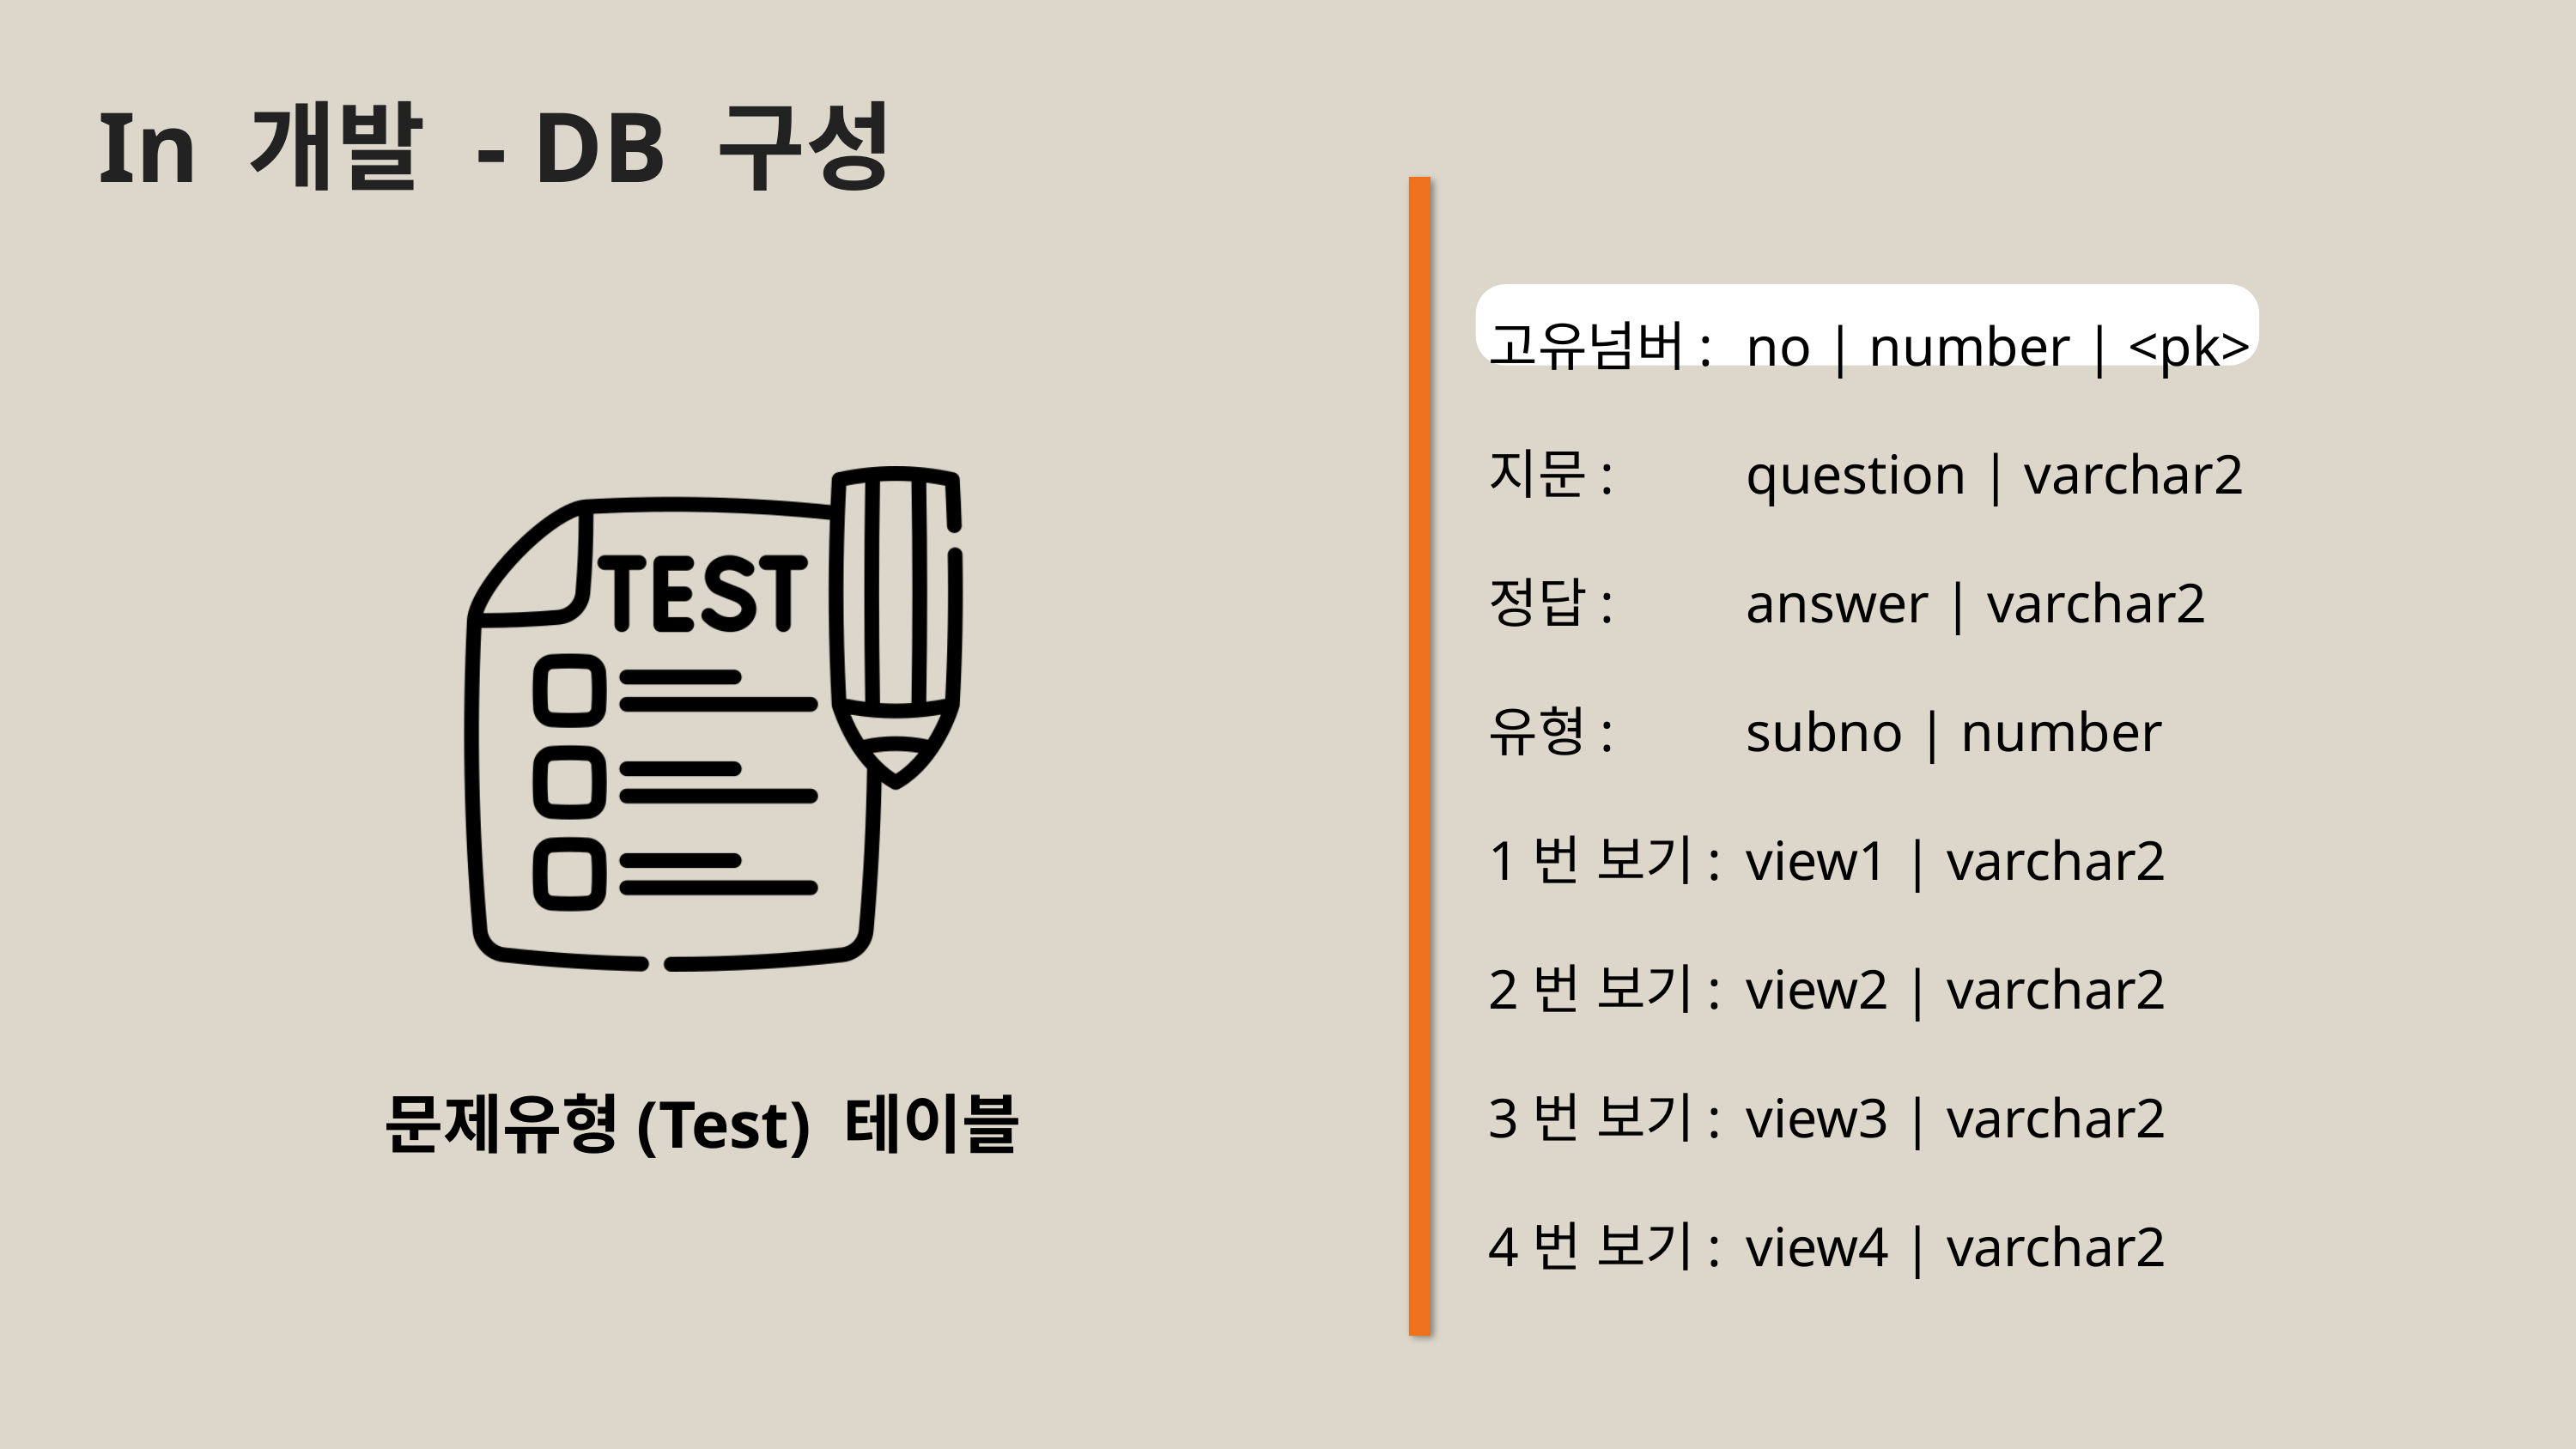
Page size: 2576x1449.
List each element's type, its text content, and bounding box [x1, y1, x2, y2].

text_box 고유넘버: no | number | <pk> 지문: question | varchar2 정답: answer | varchar2 유형: subno | number 1번 보기: view1 | varchar2 2번 보기: view2 | varchar2 3번 보기: view3 | varchar2 4번 보기: view4 | varchar2 [1475, 241, 2437, 1283]
text_box [1407, 175, 1432, 1337]
picture [461, 466, 967, 972]
text_box In 개발 - DB 구성 [85, 79, 999, 208]
text_box 문제유형(Test) 테이블 [371, 1077, 1035, 1168]
